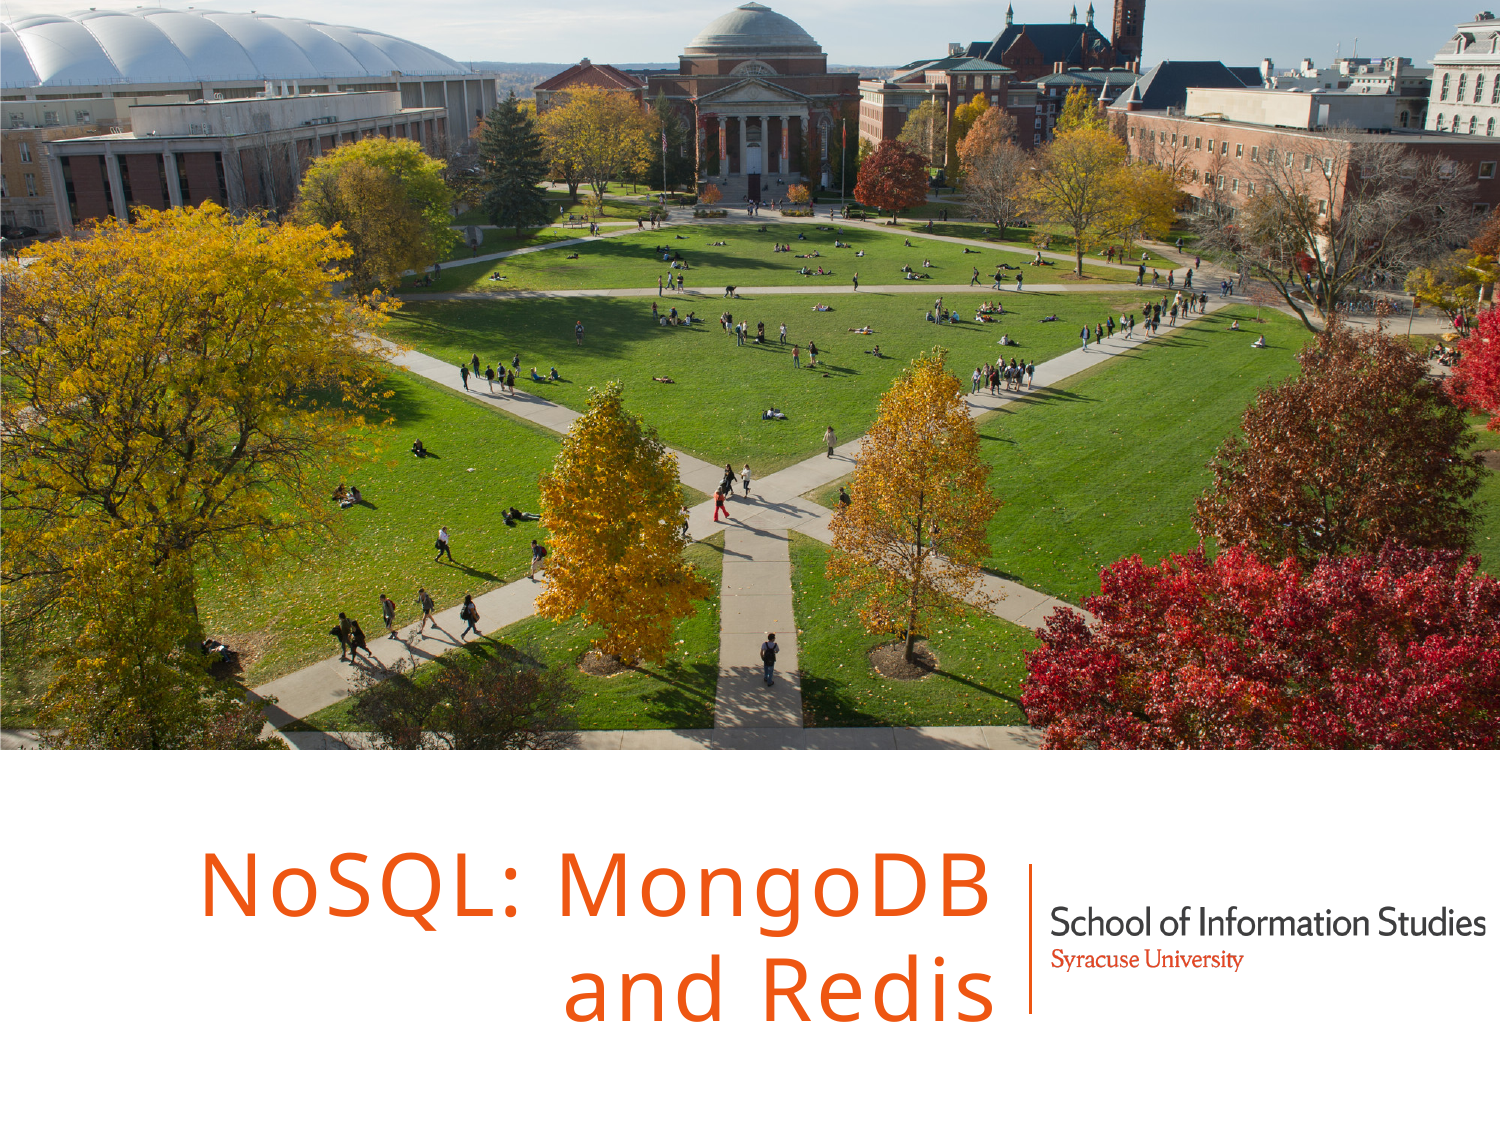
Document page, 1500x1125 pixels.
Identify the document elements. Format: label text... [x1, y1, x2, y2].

picture [0, 0, 1500, 751]
title NoSQL: MongoDB and Redis [56, 813, 1013, 1054]
